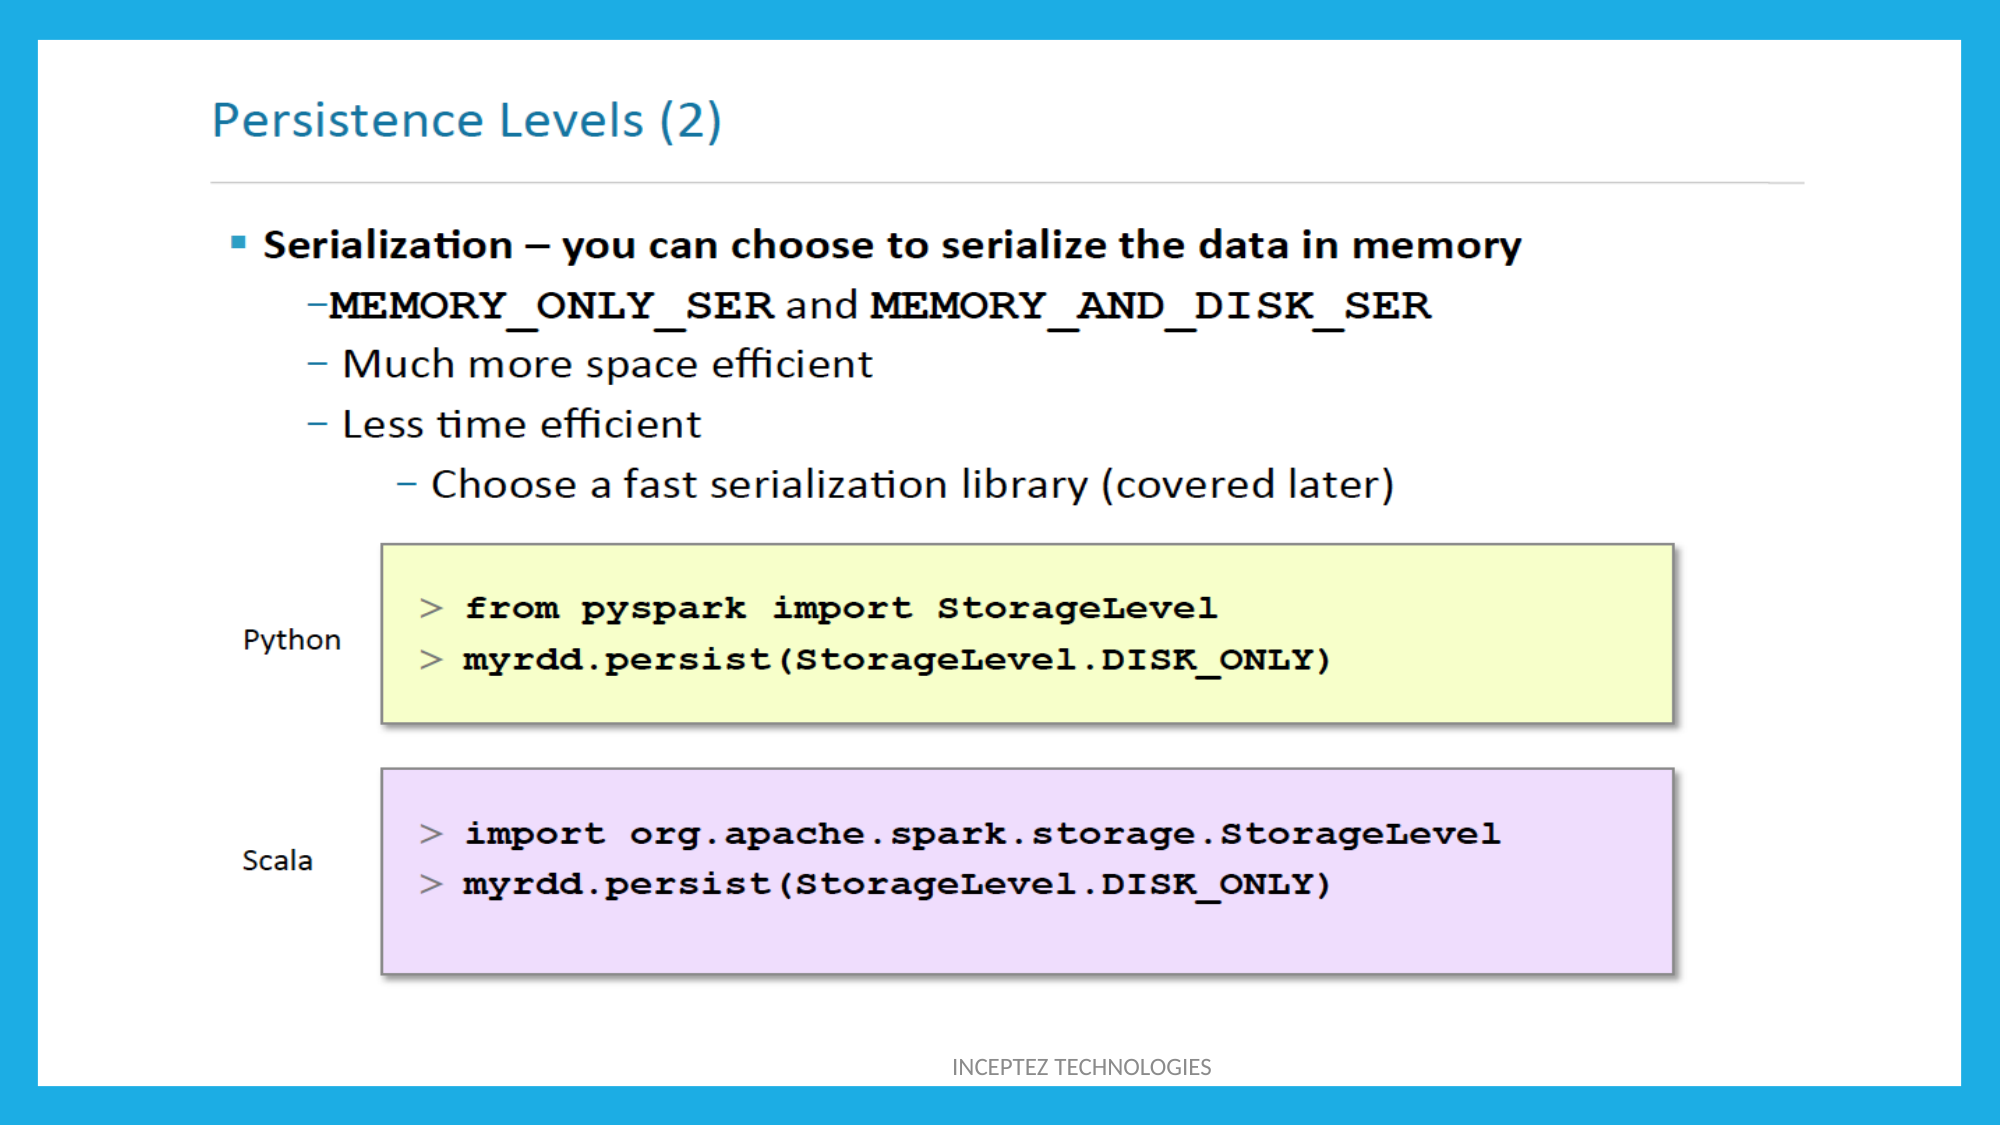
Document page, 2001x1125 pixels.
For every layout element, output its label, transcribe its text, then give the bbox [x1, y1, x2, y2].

picture [170, 64, 1842, 1076]
text_box INCEPTEZ TECHNOLOGIES [844, 1084, 1320, 1096]
